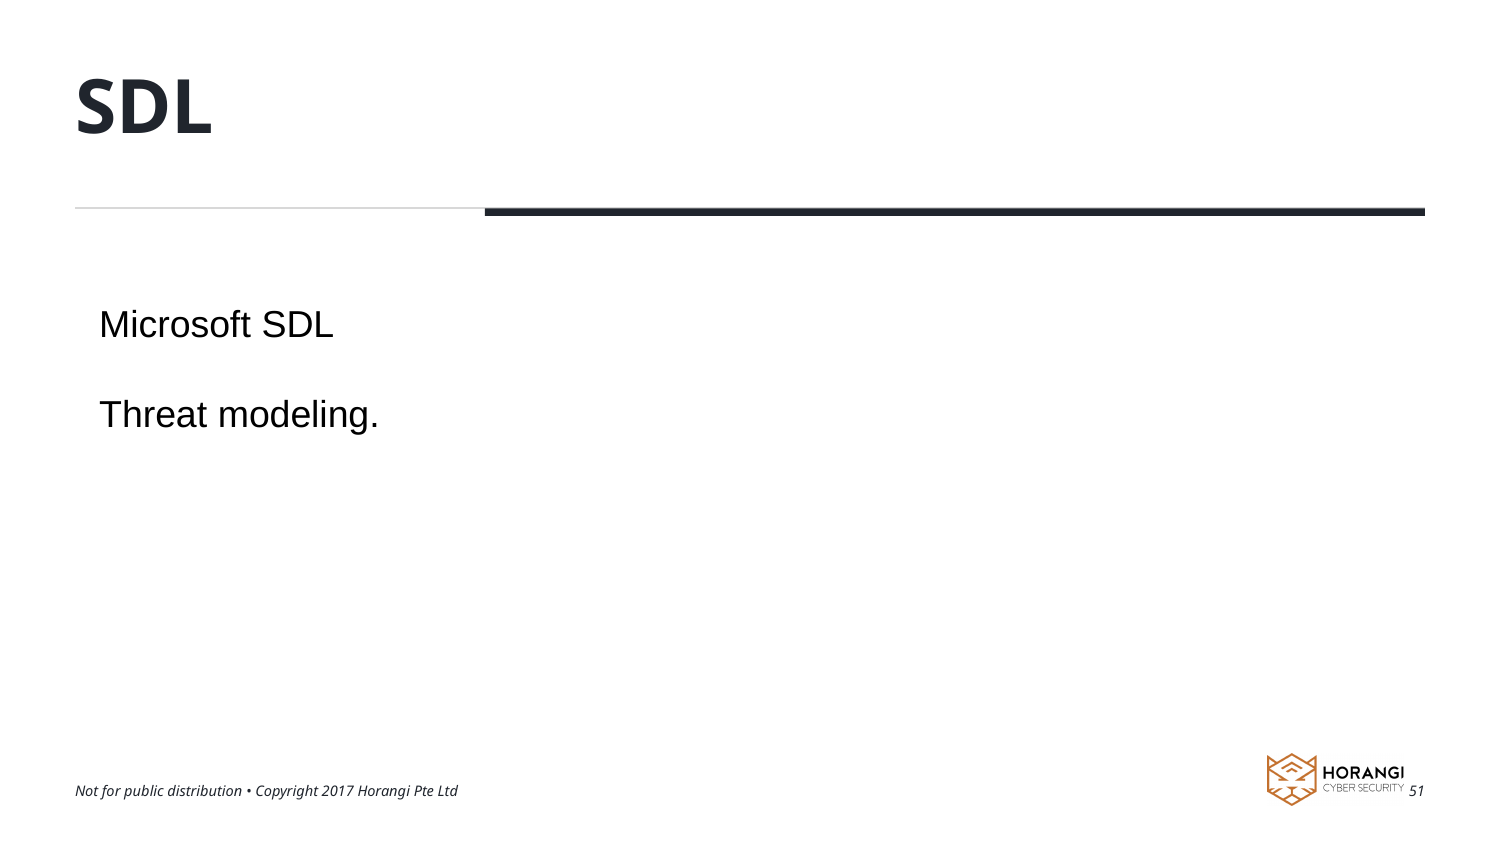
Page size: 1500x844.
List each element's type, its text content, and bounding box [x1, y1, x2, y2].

text_box SDL [74, 33, 1425, 175]
picture [1266, 753, 1404, 806]
text_box Microsoft SDL Threat modeling. [84, 284, 1435, 710]
